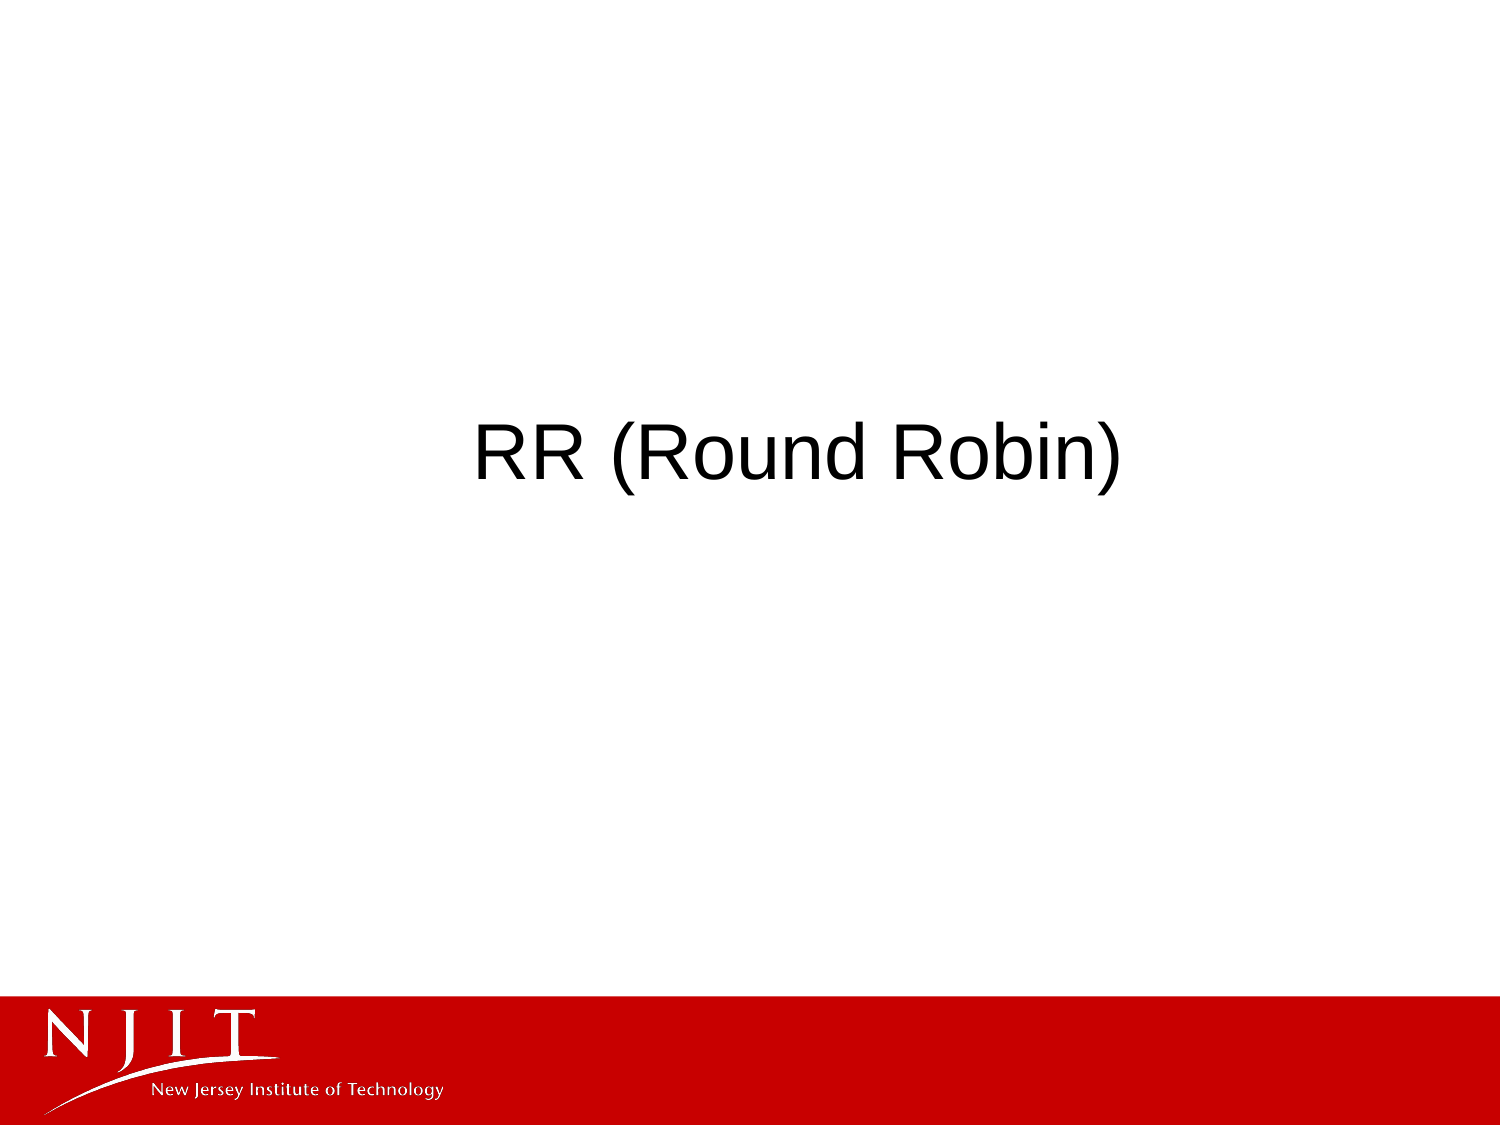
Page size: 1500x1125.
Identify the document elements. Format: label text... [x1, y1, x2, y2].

title RR (Round Robin) [457, 392, 1500, 581]
picture [42, 1008, 443, 1115]
